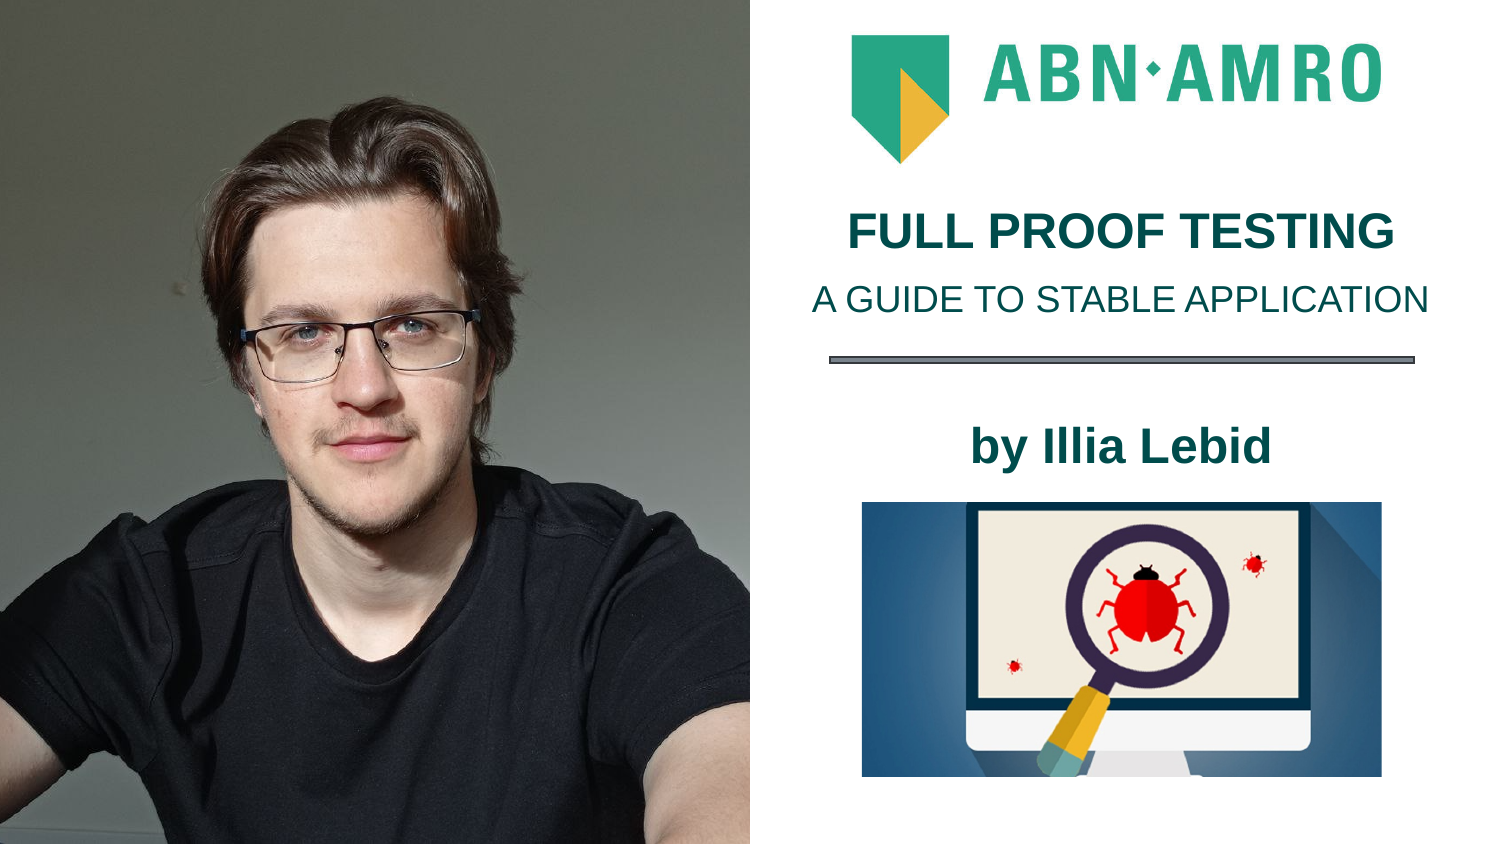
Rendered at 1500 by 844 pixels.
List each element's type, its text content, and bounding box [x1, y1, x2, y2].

picture [0, 0, 750, 844]
text_box by Illia Lebid [955, 406, 1289, 482]
text_box FULL PROOF TESTING [832, 190, 1411, 266]
text_box [829, 356, 1415, 364]
text_box A GUIDE TO STABLE APPLICATION [797, 267, 1447, 327]
picture [829, 8, 1403, 171]
picture [861, 502, 1382, 777]
